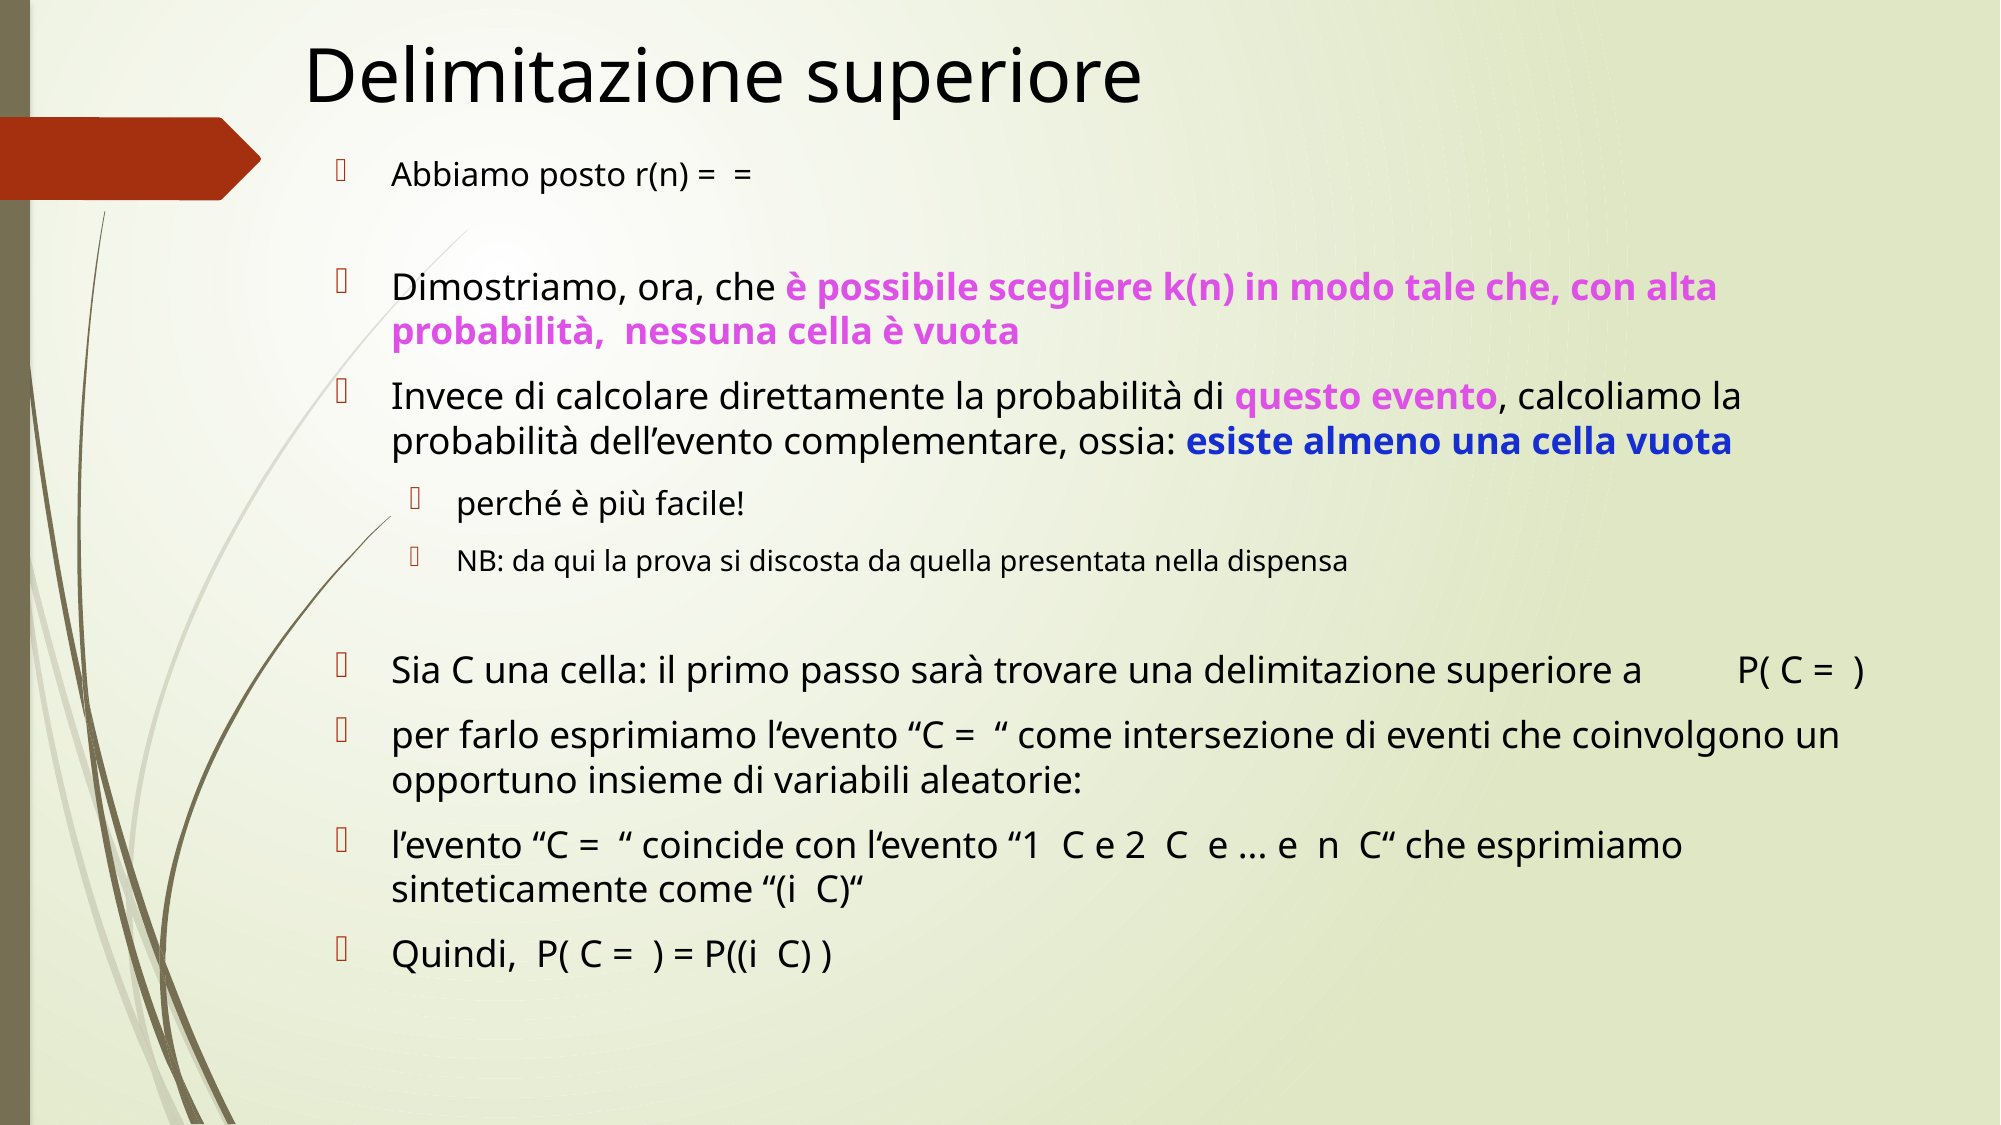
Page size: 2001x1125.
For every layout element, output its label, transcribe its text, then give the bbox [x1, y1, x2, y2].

title Delimitazione superiore [288, 19, 1751, 172]
